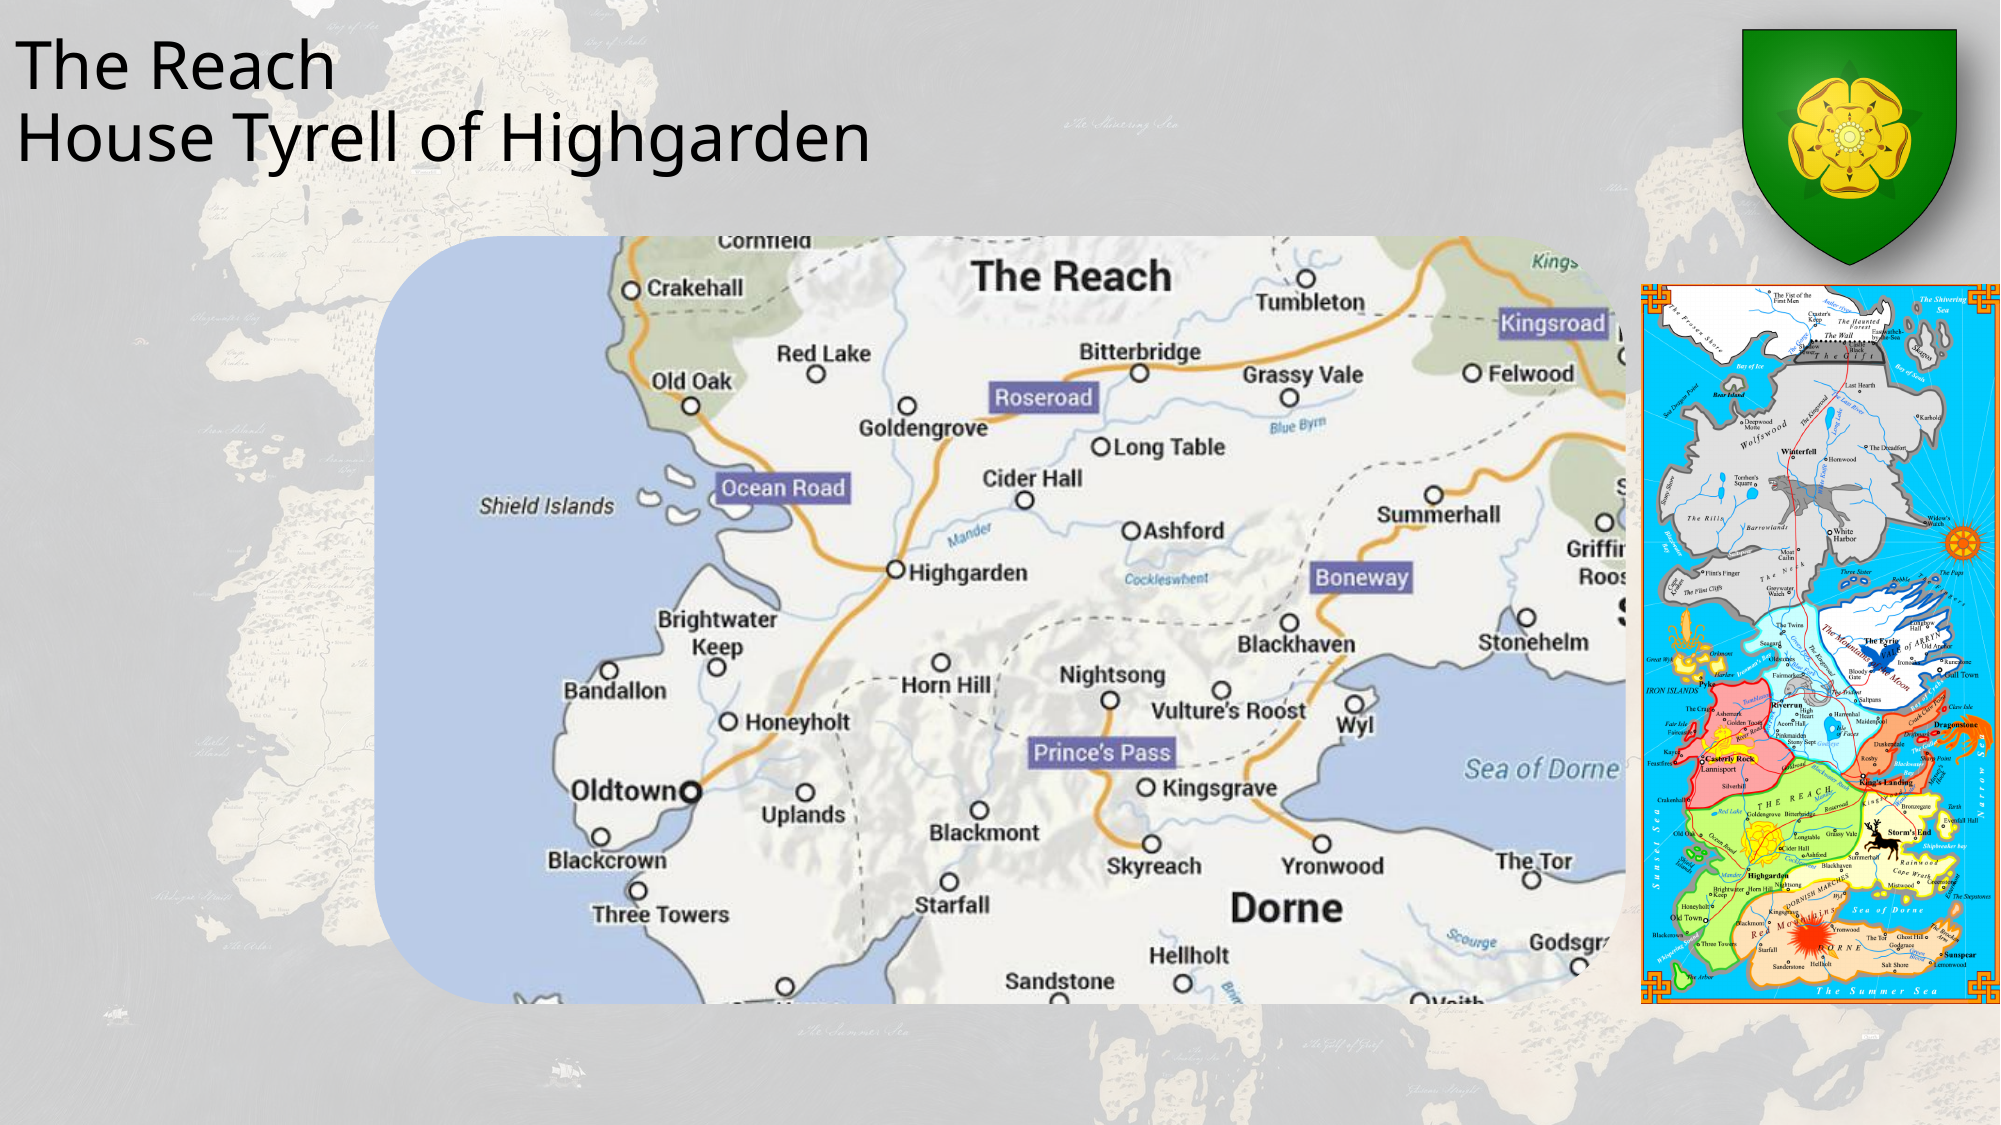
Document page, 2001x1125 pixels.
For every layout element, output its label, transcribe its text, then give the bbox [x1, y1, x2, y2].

picture [1742, 29, 1957, 266]
picture [1641, 284, 2000, 1004]
title The Reach House Tyrell of Highgarden [0, 0, 1725, 208]
picture [374, 236, 1626, 1004]
